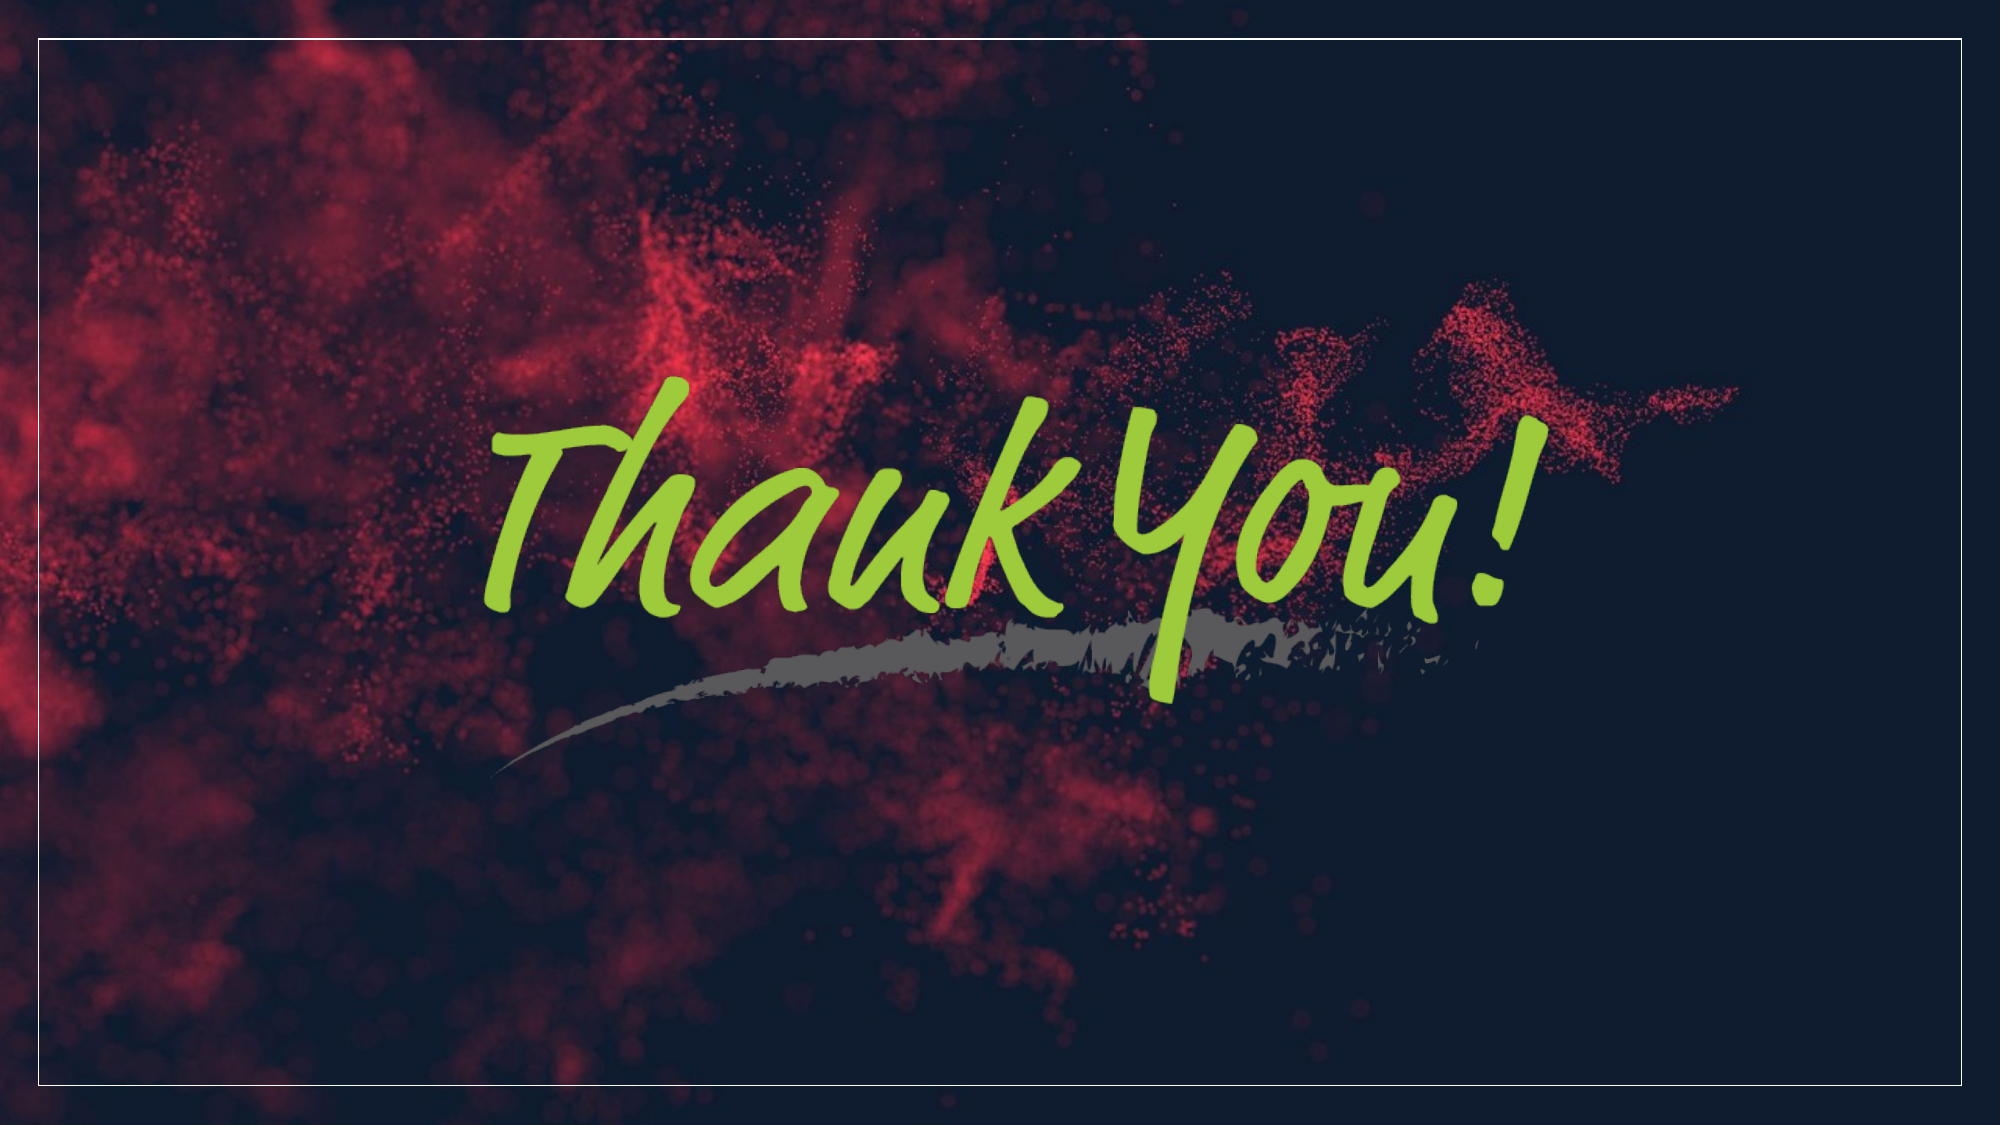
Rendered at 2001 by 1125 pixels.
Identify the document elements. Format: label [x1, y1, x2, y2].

list [481, 374, 1550, 778]
picture [0, 0, 2000, 1125]
